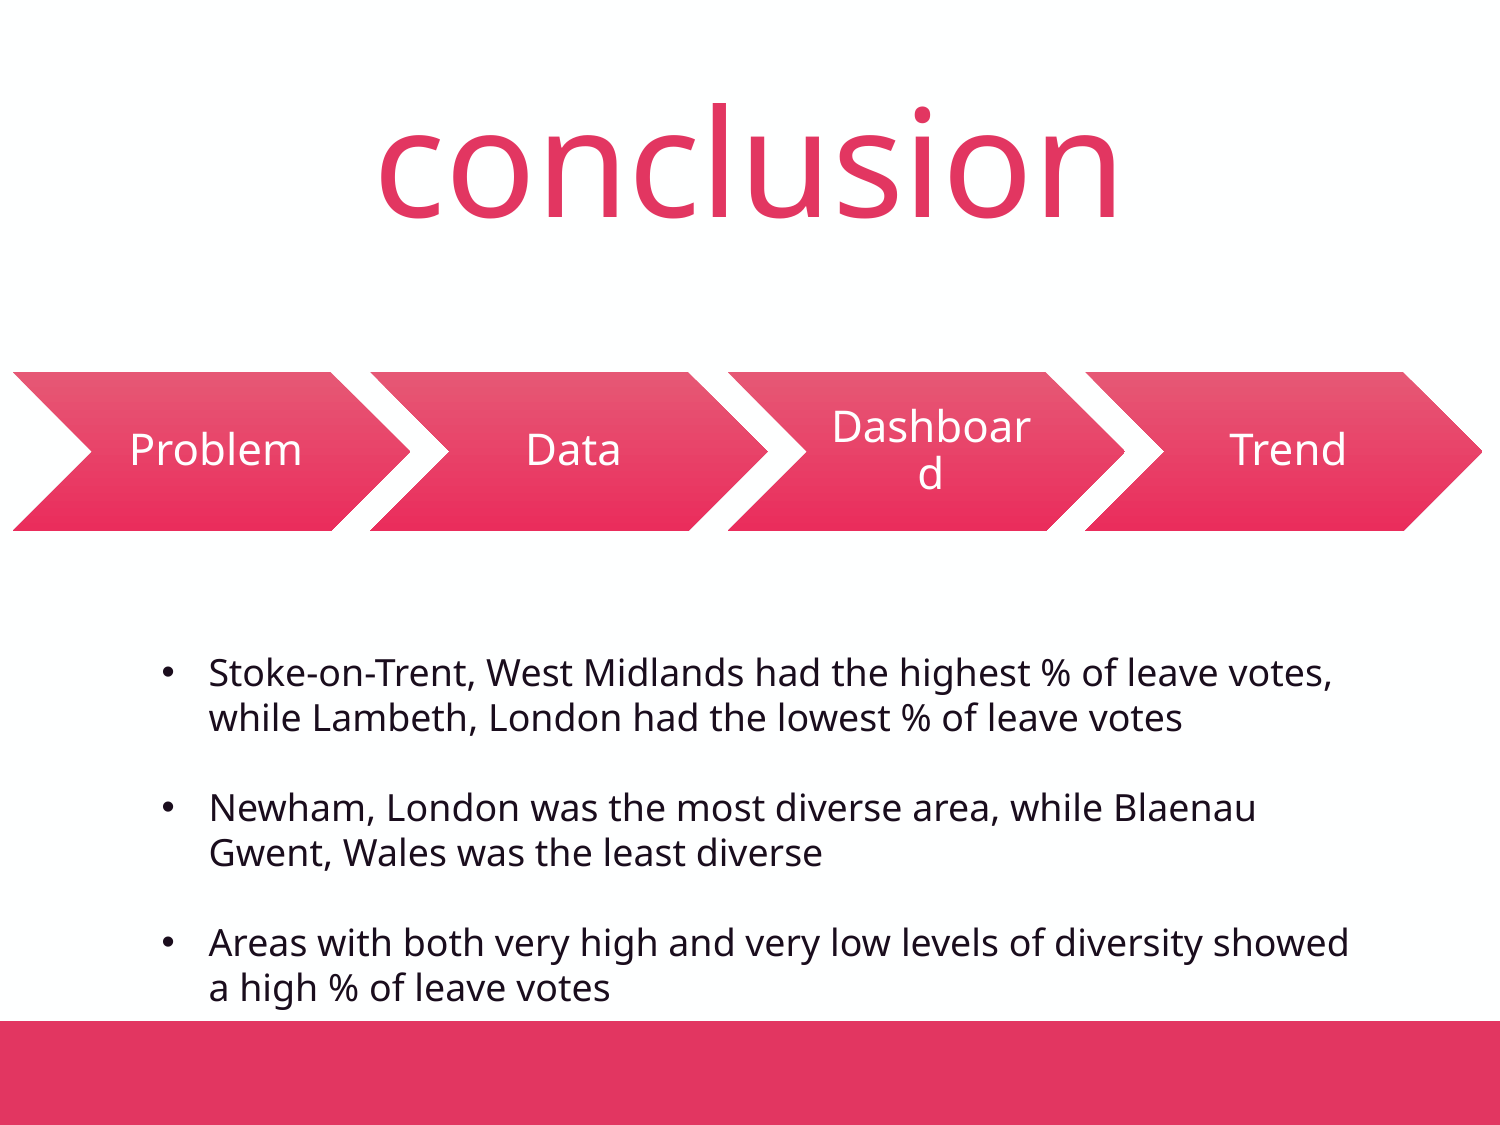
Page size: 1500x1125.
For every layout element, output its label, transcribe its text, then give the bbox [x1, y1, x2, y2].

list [12, 59, 1484, 844]
text_box Stoke-on-Trent, West Midlands had the highest % of leave votes, while Lambeth, London had the lowest % of leave votes Newham, London was the most diverse area, while Blaenau Gwent, Wales was the least diverse Areas with both very high and very low levels of diversity showed a high % of leave votes [146, 844, 1375, 1016]
